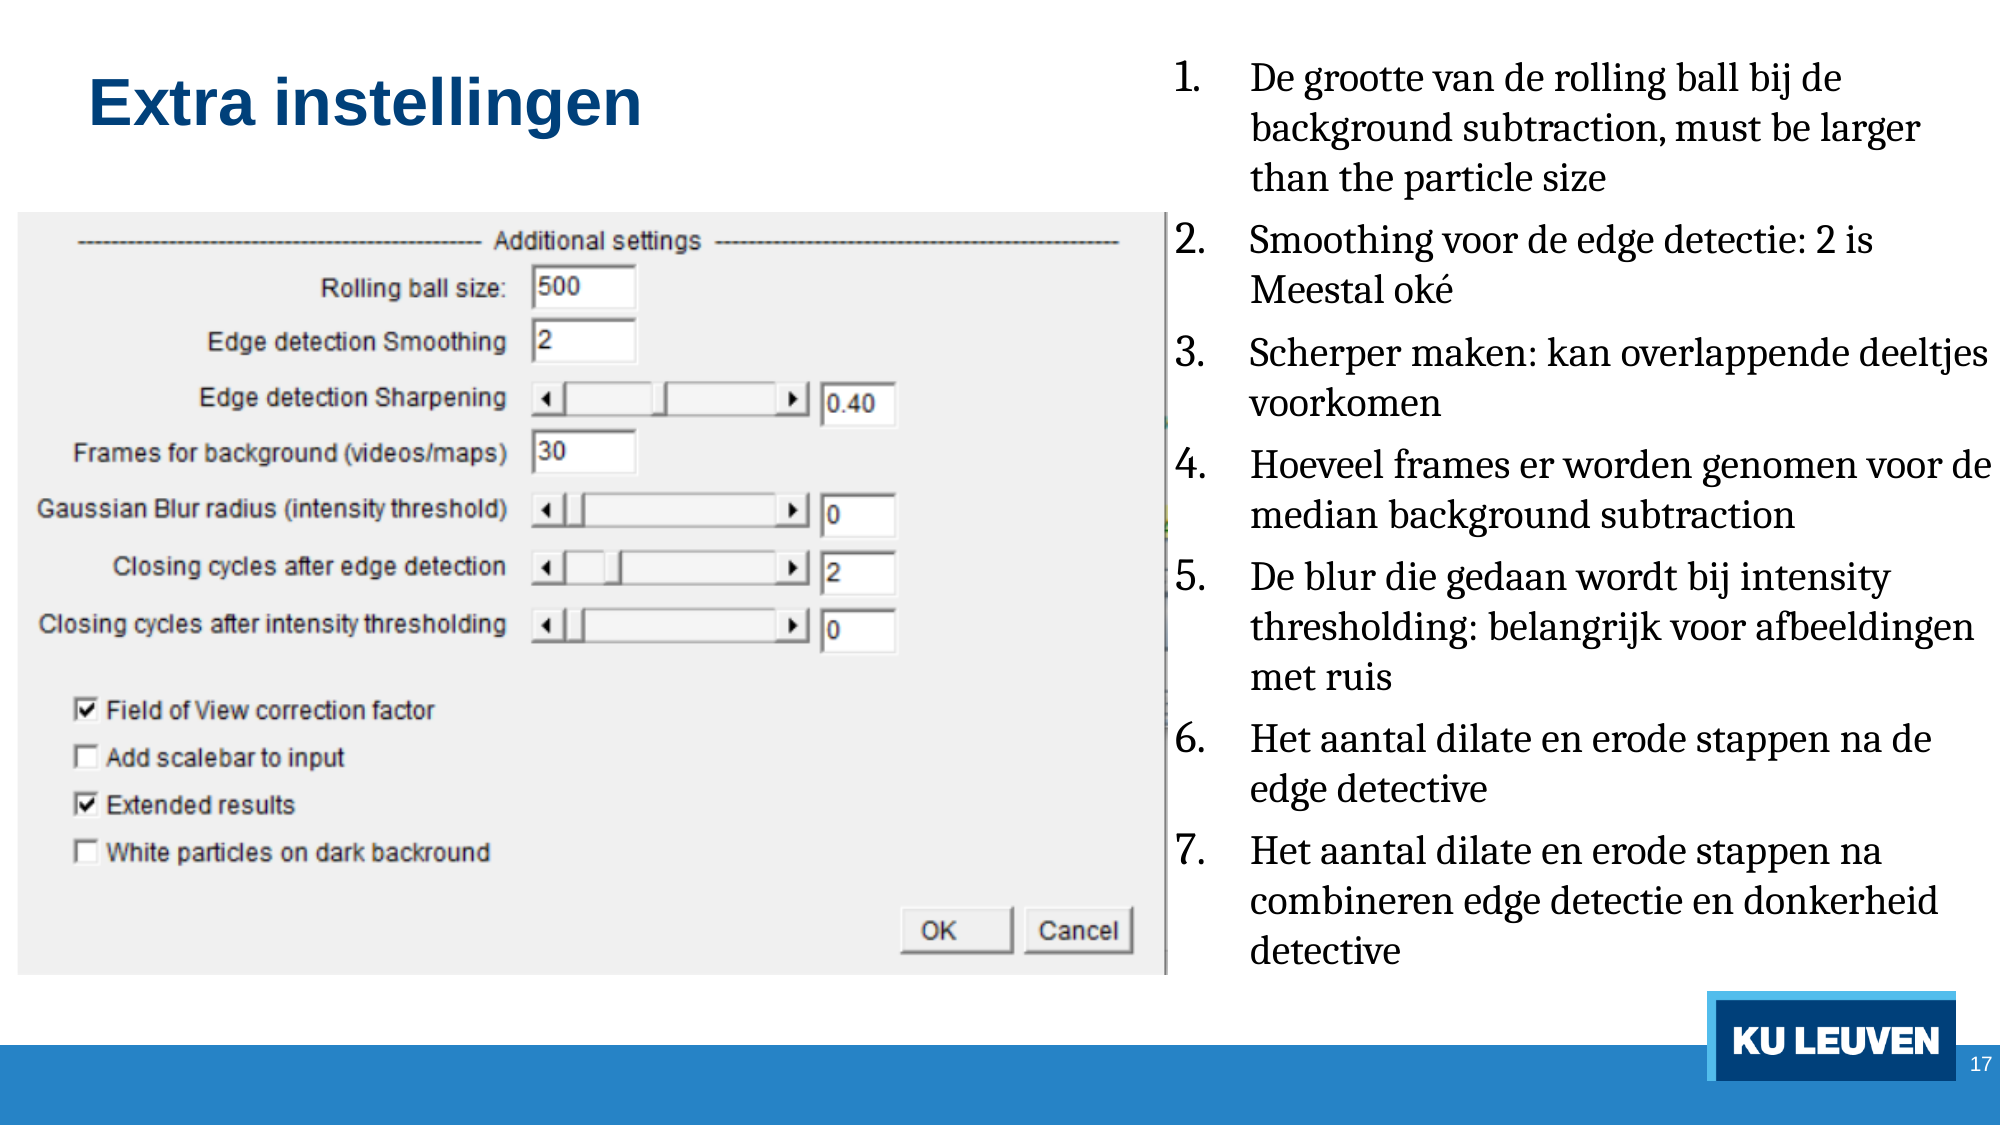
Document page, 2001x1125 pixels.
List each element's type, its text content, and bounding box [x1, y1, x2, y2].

list De grootte van de rolling ball bij de background subtraction, must be larger than the particle size Smoothing voor de edge detectie: 2 is Meestal oké Scherper maken: kan overlappende deeltjes voorkomen Hoeveel frames er worden genomen voor de median background subtraction De blur die gedaan wordt bij intensity thresholding: belangrijk voor afbeeldingen met ruis Het aantal dilate en erode stappen na de edge detective Het aantal dilate en erode stappen na combineren edge detectie en donkerheid detective [1175, 50, 2000, 998]
picture [1707, 998, 1956, 1081]
picture [17, 212, 1169, 976]
slide_number 17 [1788, 1050, 1993, 1098]
title Extra instellingen [88, 6, 1956, 139]
